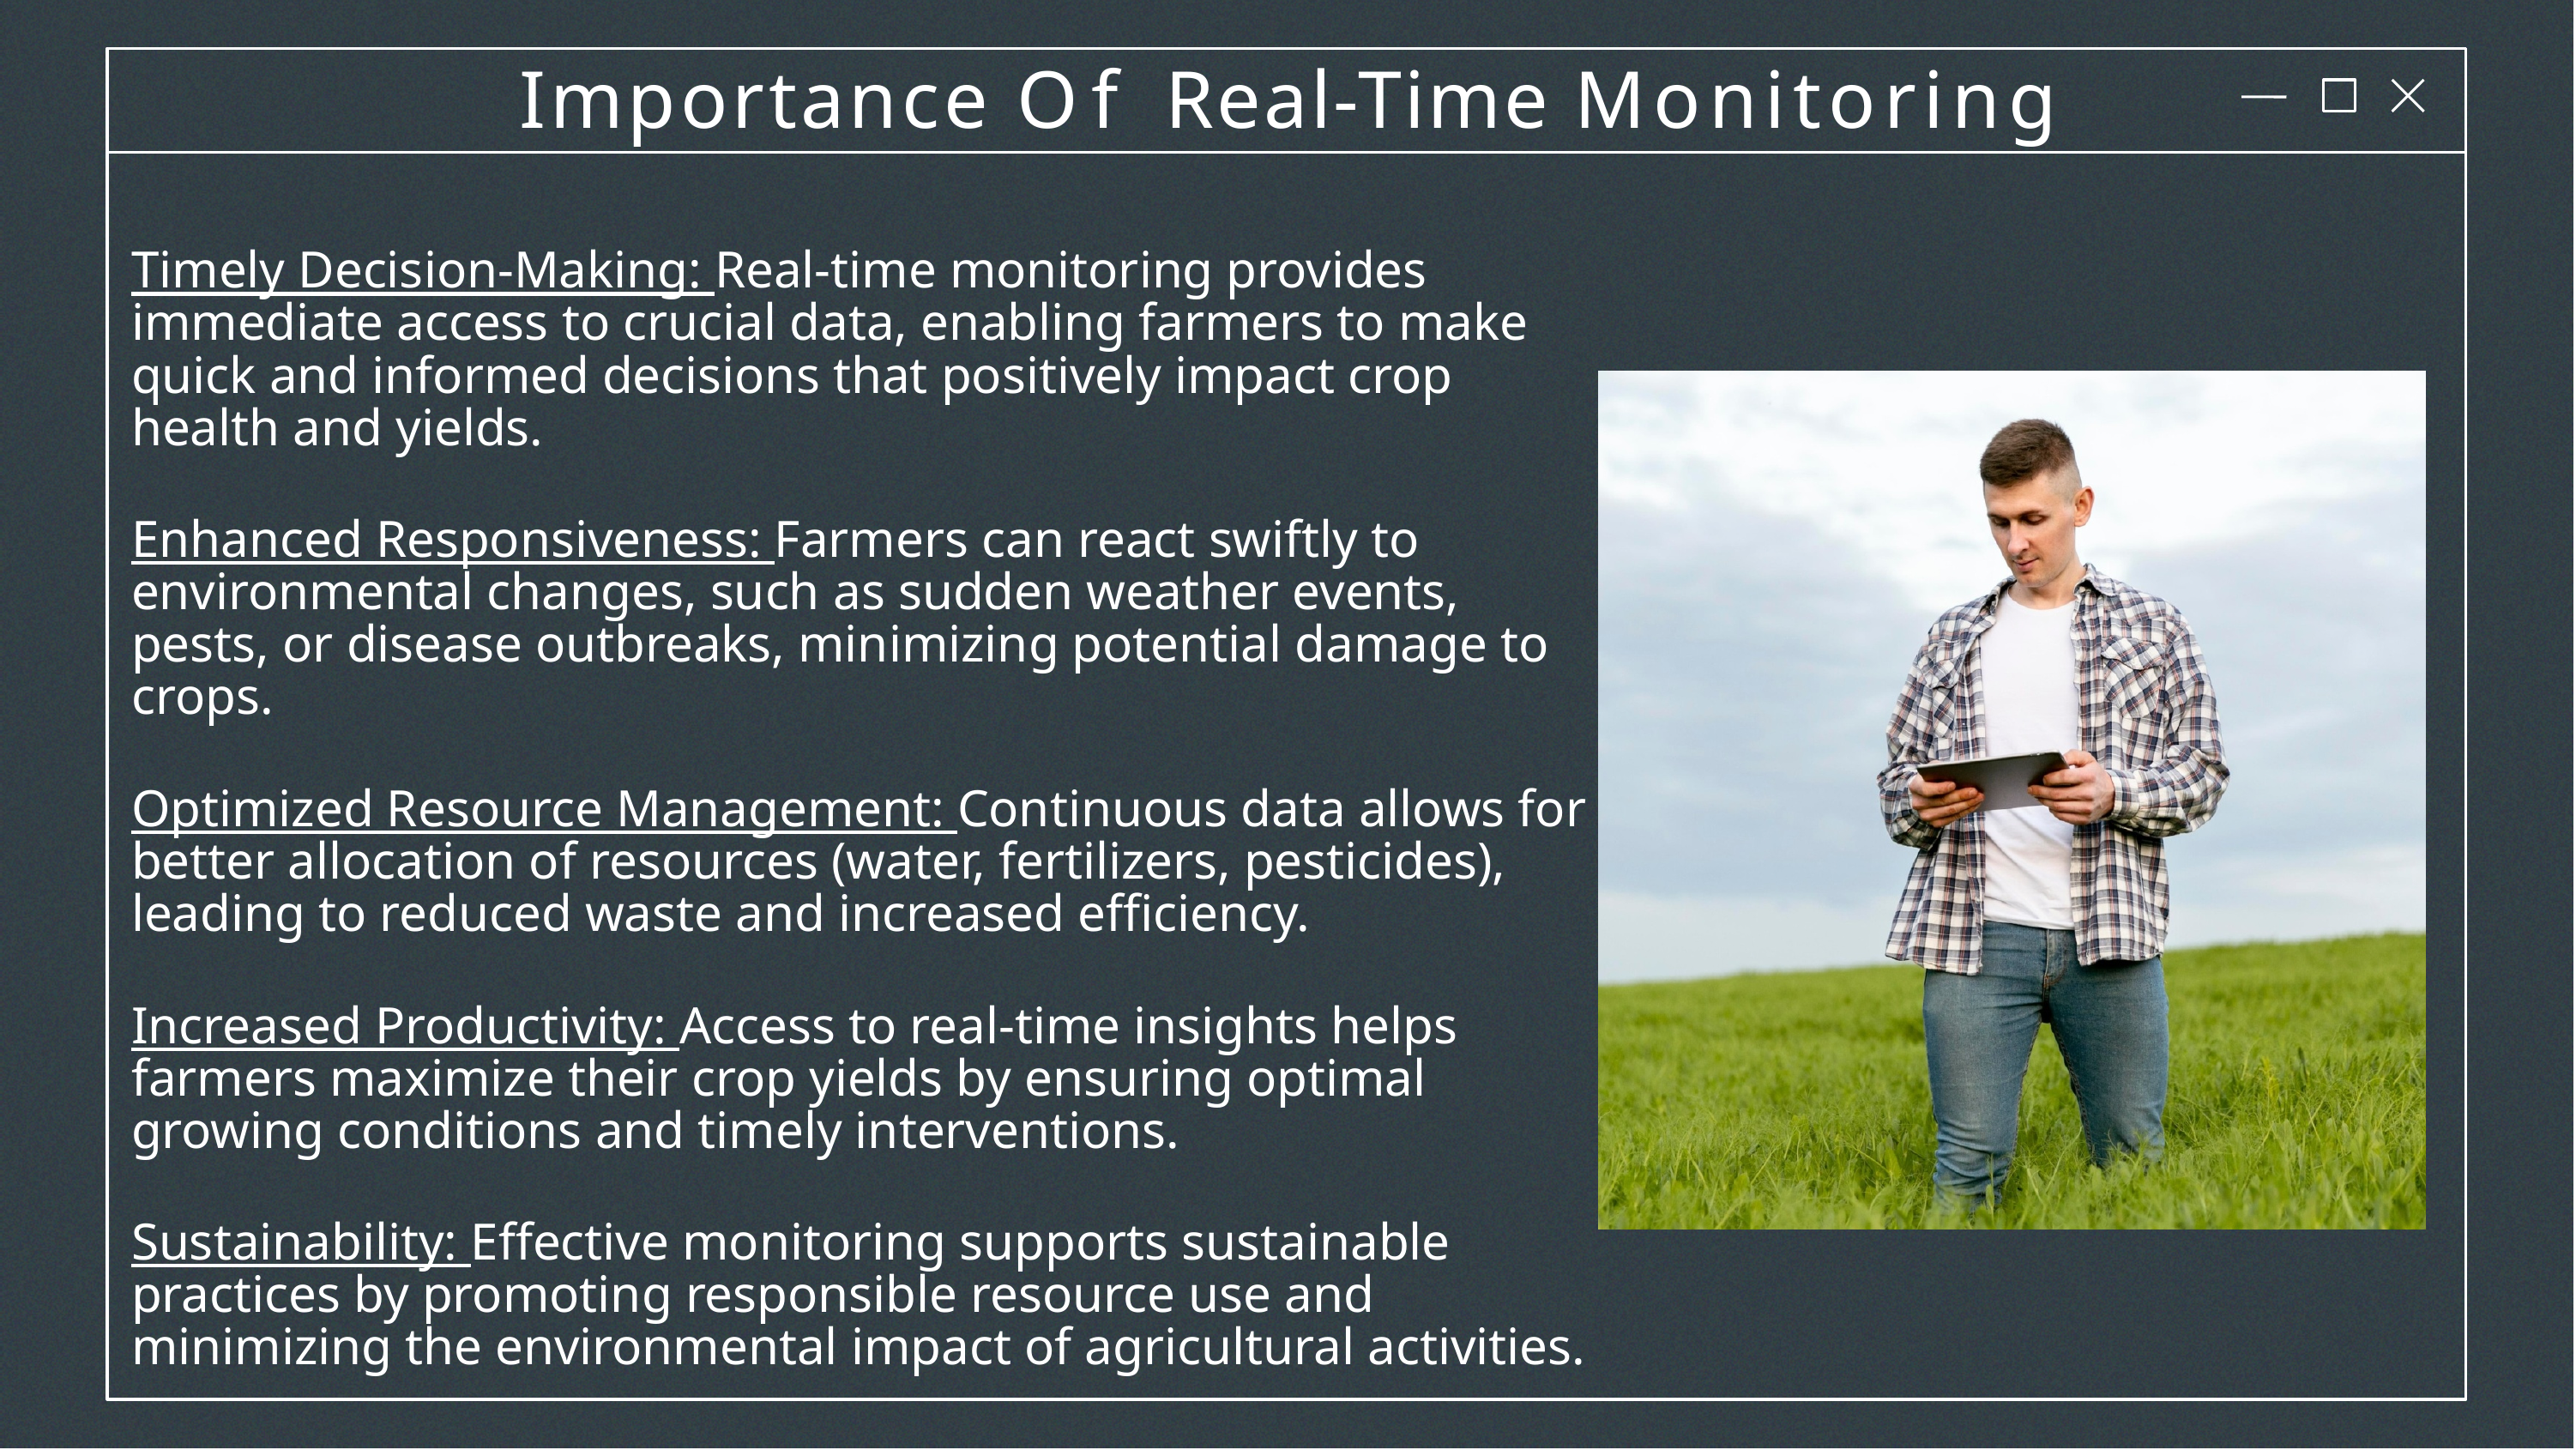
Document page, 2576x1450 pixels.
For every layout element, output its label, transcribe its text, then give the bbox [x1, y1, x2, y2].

text_box Timely Decision-Making: Real-time monitoring provides immediate access to crucial data, enabling farmers to make quick and informed decisions that positively impact crop health and yields. Enhanced Responsiveness: Farmers can react swiftly to environmental changes, such as sudden weather events, pests, or disease outbreaks, minimizing potential damage to crops. Optimized Resource Management: Continuous data allows for better allocation of resources (water, fertilizers, pesticides), leading to reduced waste and increased efficiency. Increased Productivity: Access to real-time insights helps farmers maximize their crop yields by ensuring optimal growing conditions and timely interventions. Sustainability: Effective monitoring supports sustainable practices by promoting responsible resource use and minimizing the environmental impact of agricultural activities. [130, 242, 1599, 1375]
picture [0, 0, 2573, 1448]
title Importance Of Real-Time Monitoring [108, 47, 2467, 293]
